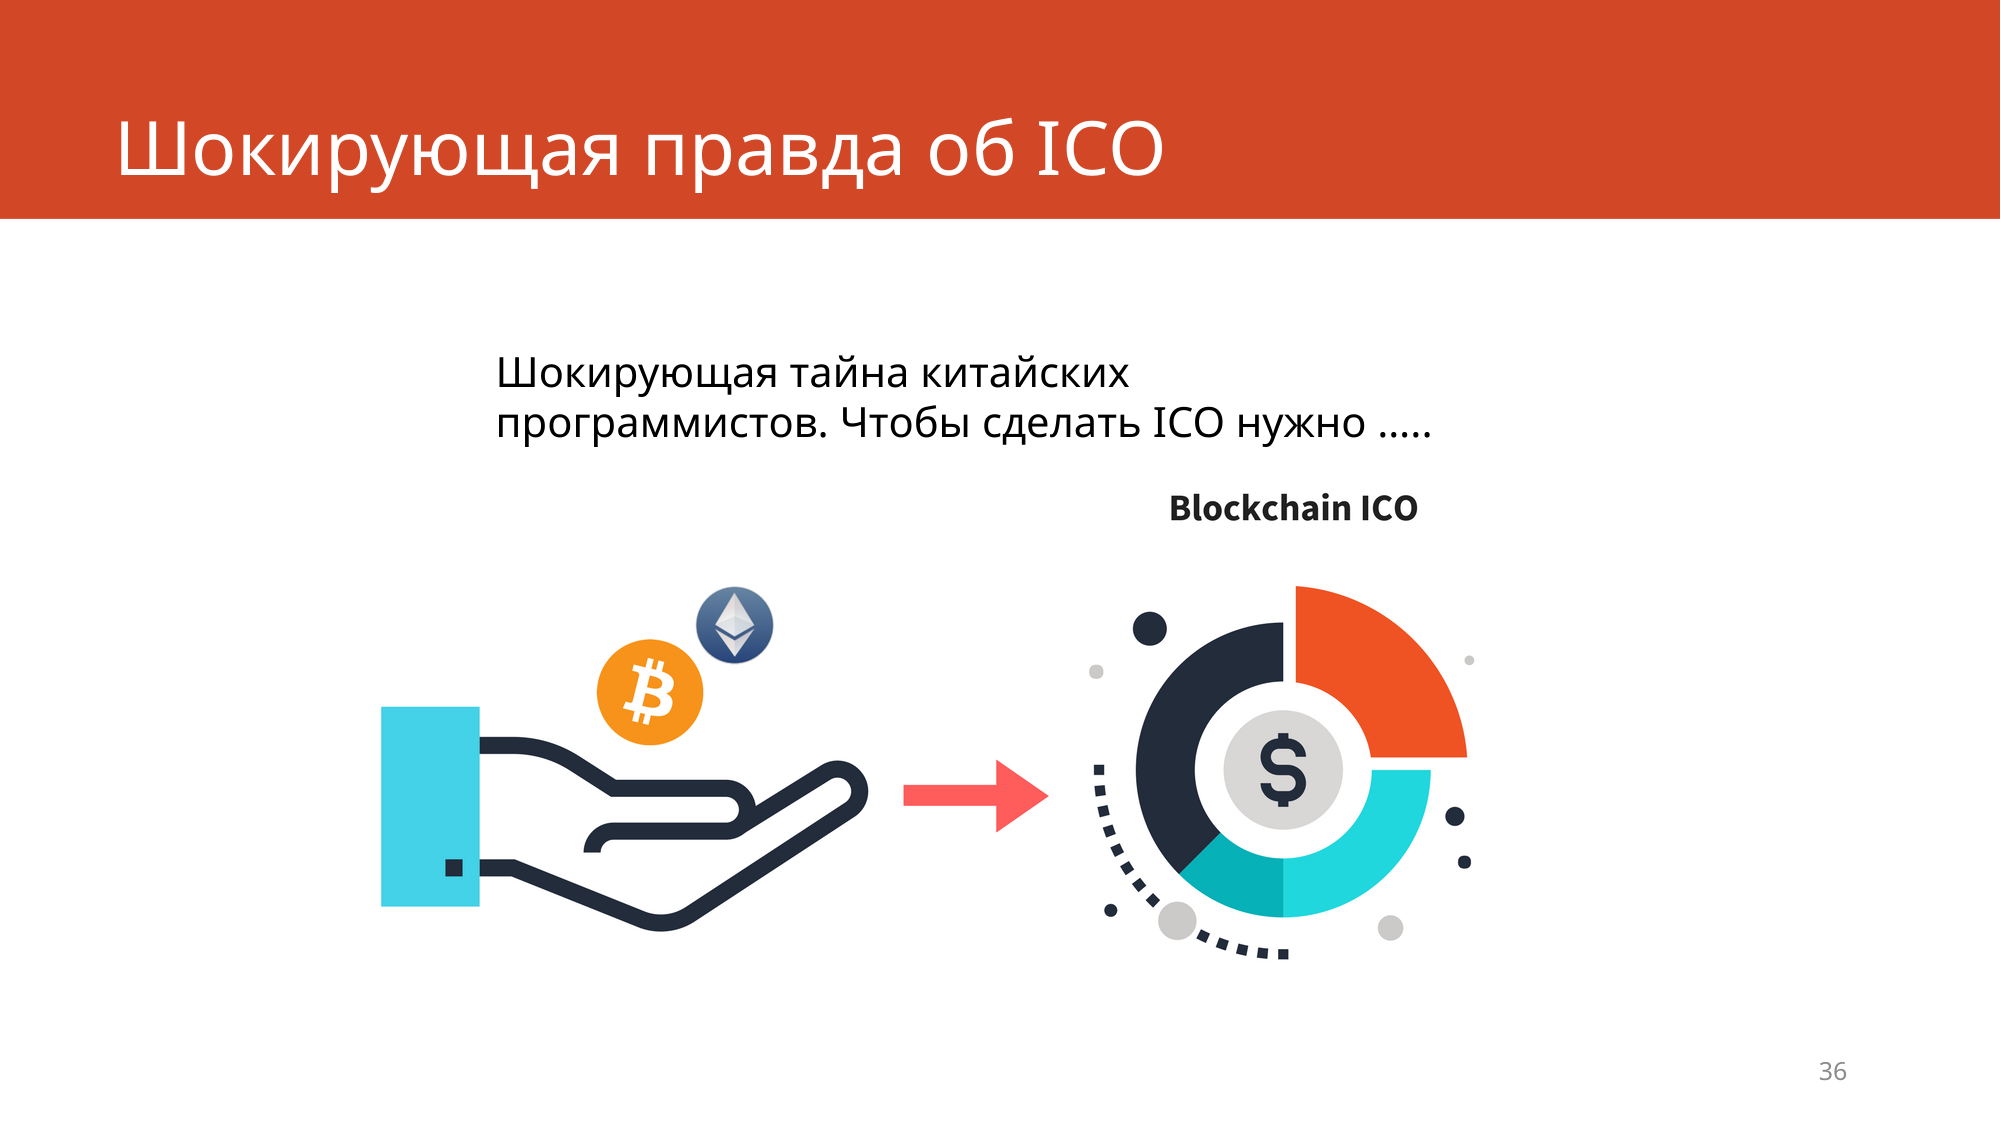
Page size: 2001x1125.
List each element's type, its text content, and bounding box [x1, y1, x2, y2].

text_box Шокирующая тайна китайских программистов. Чтобы сделать ICO нужно ….. [480, 338, 1481, 420]
title Шокирующая правда об ICO [99, 0, 1863, 199]
slide_number 36 [1325, 1042, 1863, 1103]
picture [350, 420, 1549, 1048]
